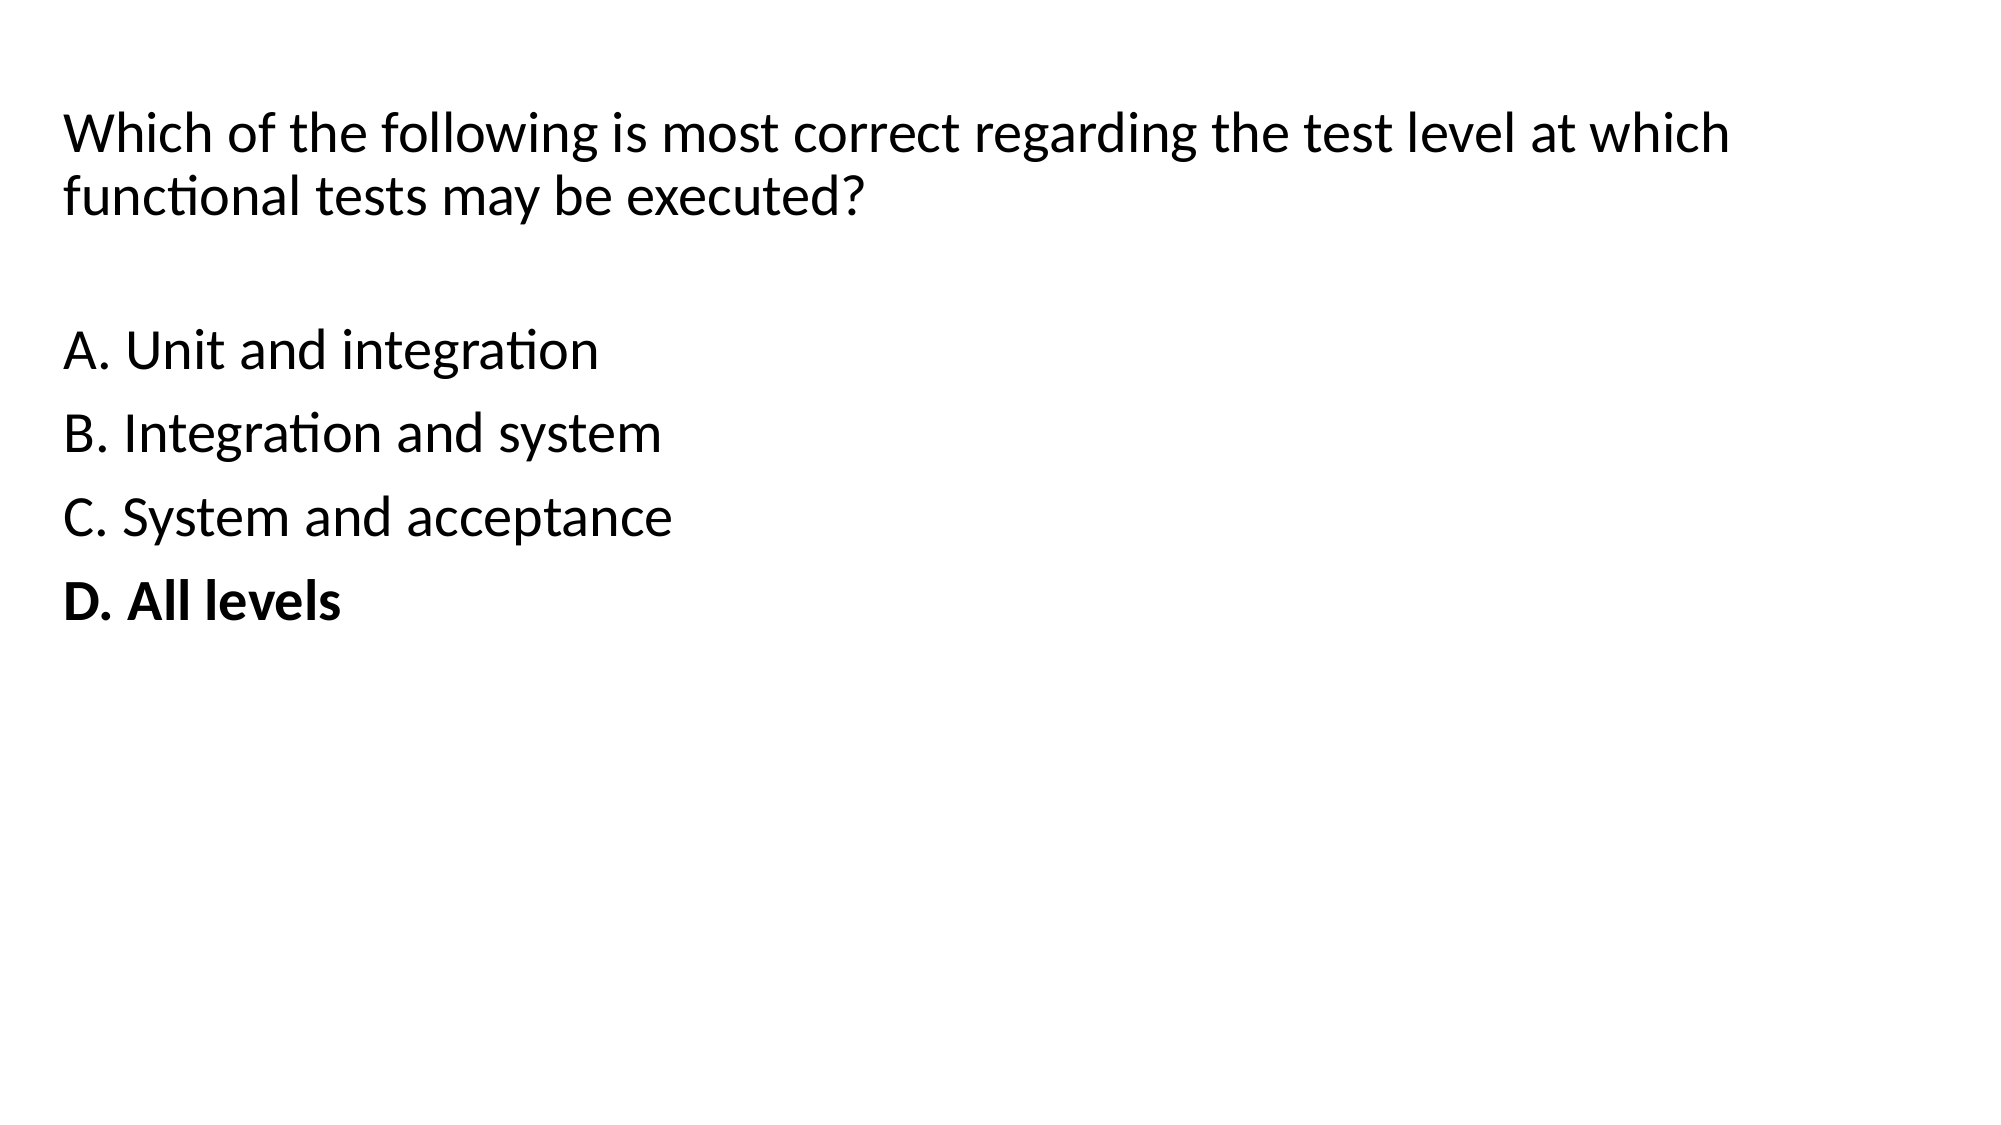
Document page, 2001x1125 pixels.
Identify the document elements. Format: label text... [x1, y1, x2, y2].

list Which of the following is most correct regarding the test level at which functional tests may be executed? A. Unit and integration B. Integration and system C. System and acceptance D. All levels [48, 94, 1863, 1014]
